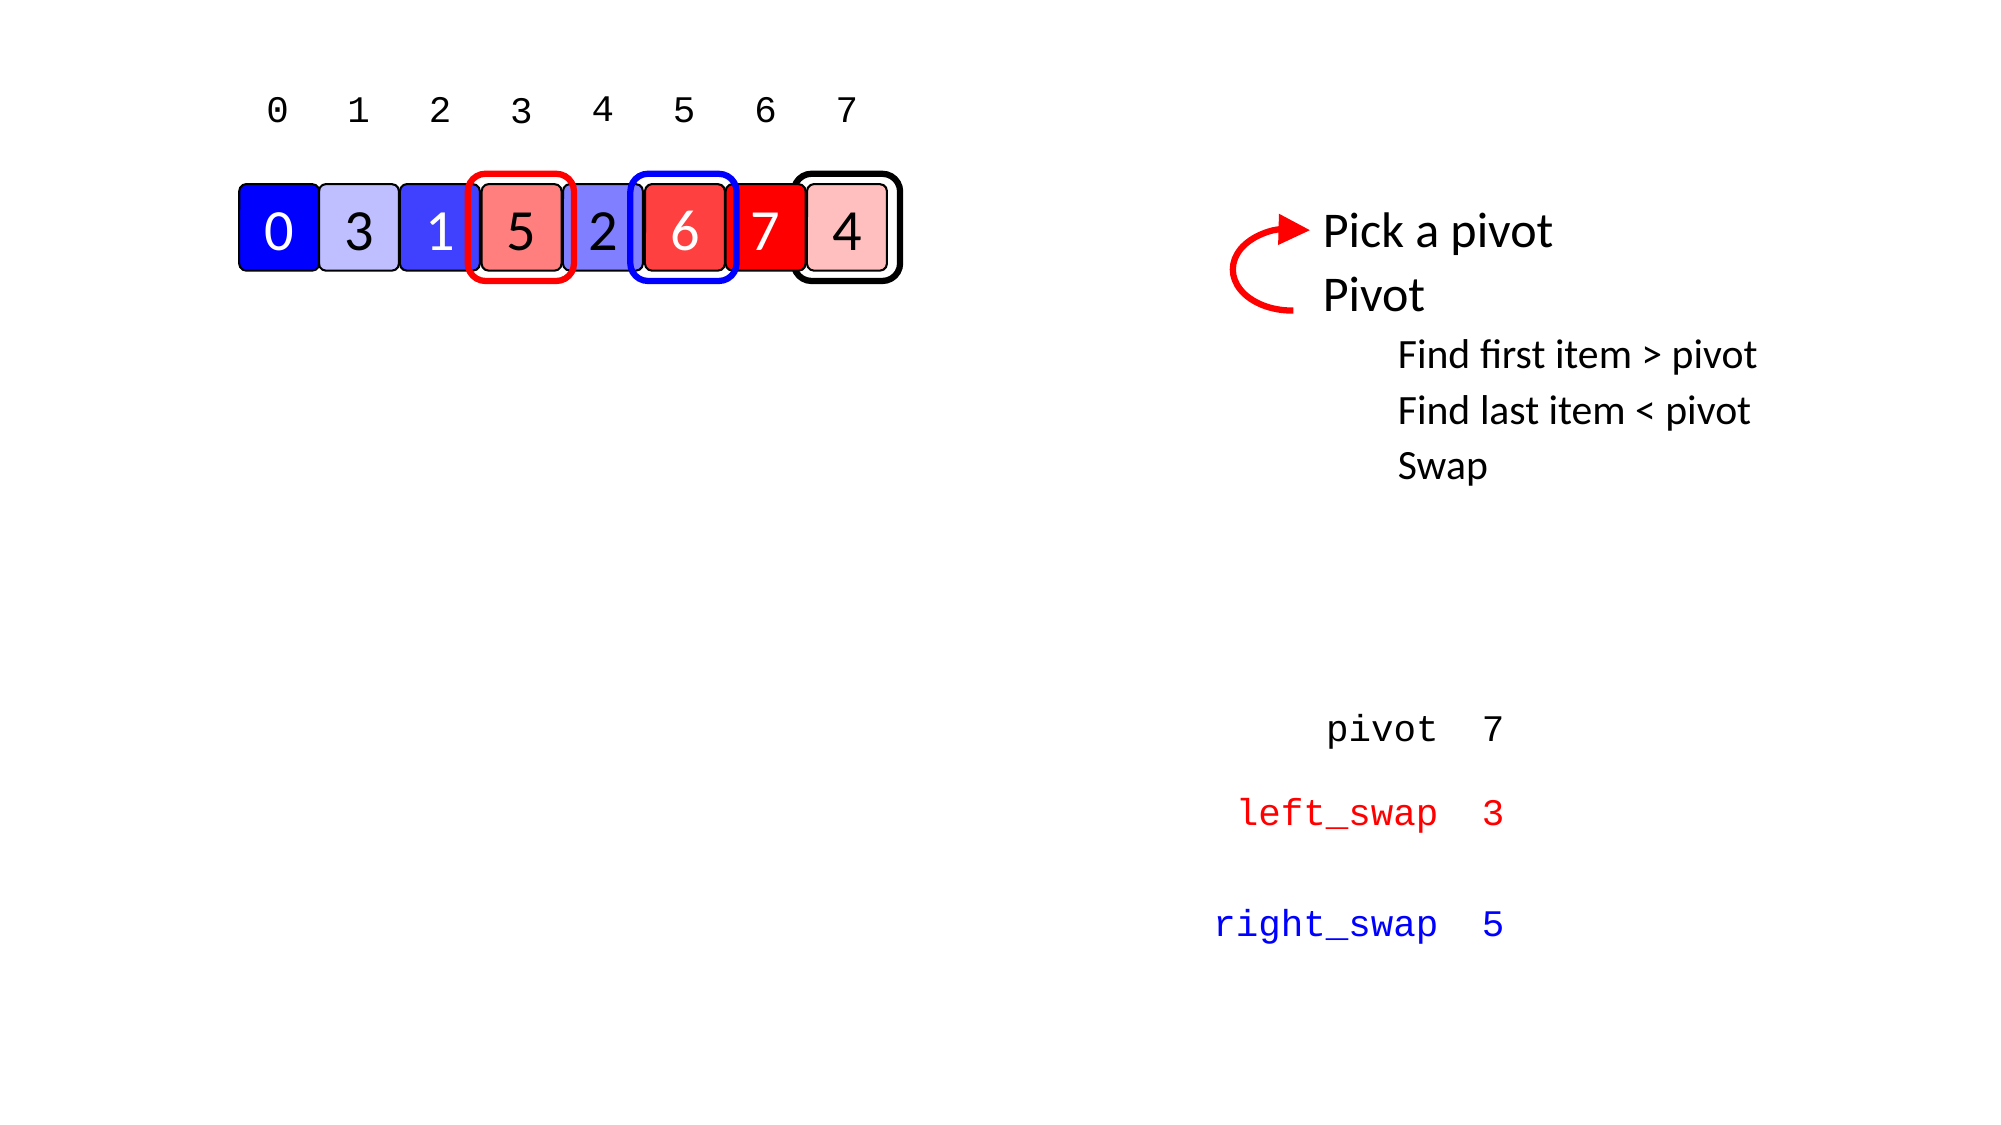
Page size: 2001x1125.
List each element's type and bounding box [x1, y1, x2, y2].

text_box [1232, 218, 1310, 312]
text_box [820, 77, 874, 138]
text_box [1467, 891, 1520, 951]
text_box [414, 78, 467, 138]
text_box [495, 78, 548, 139]
text_box [238, 172, 902, 283]
text_box [251, 77, 304, 138]
text_box [1467, 696, 1520, 757]
text_box [1198, 891, 1453, 951]
text_box [739, 77, 792, 137]
text_box [1467, 780, 1520, 841]
text_box [1311, 696, 1454, 757]
text_box [332, 78, 386, 138]
text_box [658, 77, 711, 137]
text_box [1220, 780, 1454, 841]
list [1232, 196, 2000, 501]
text_box [576, 76, 630, 137]
